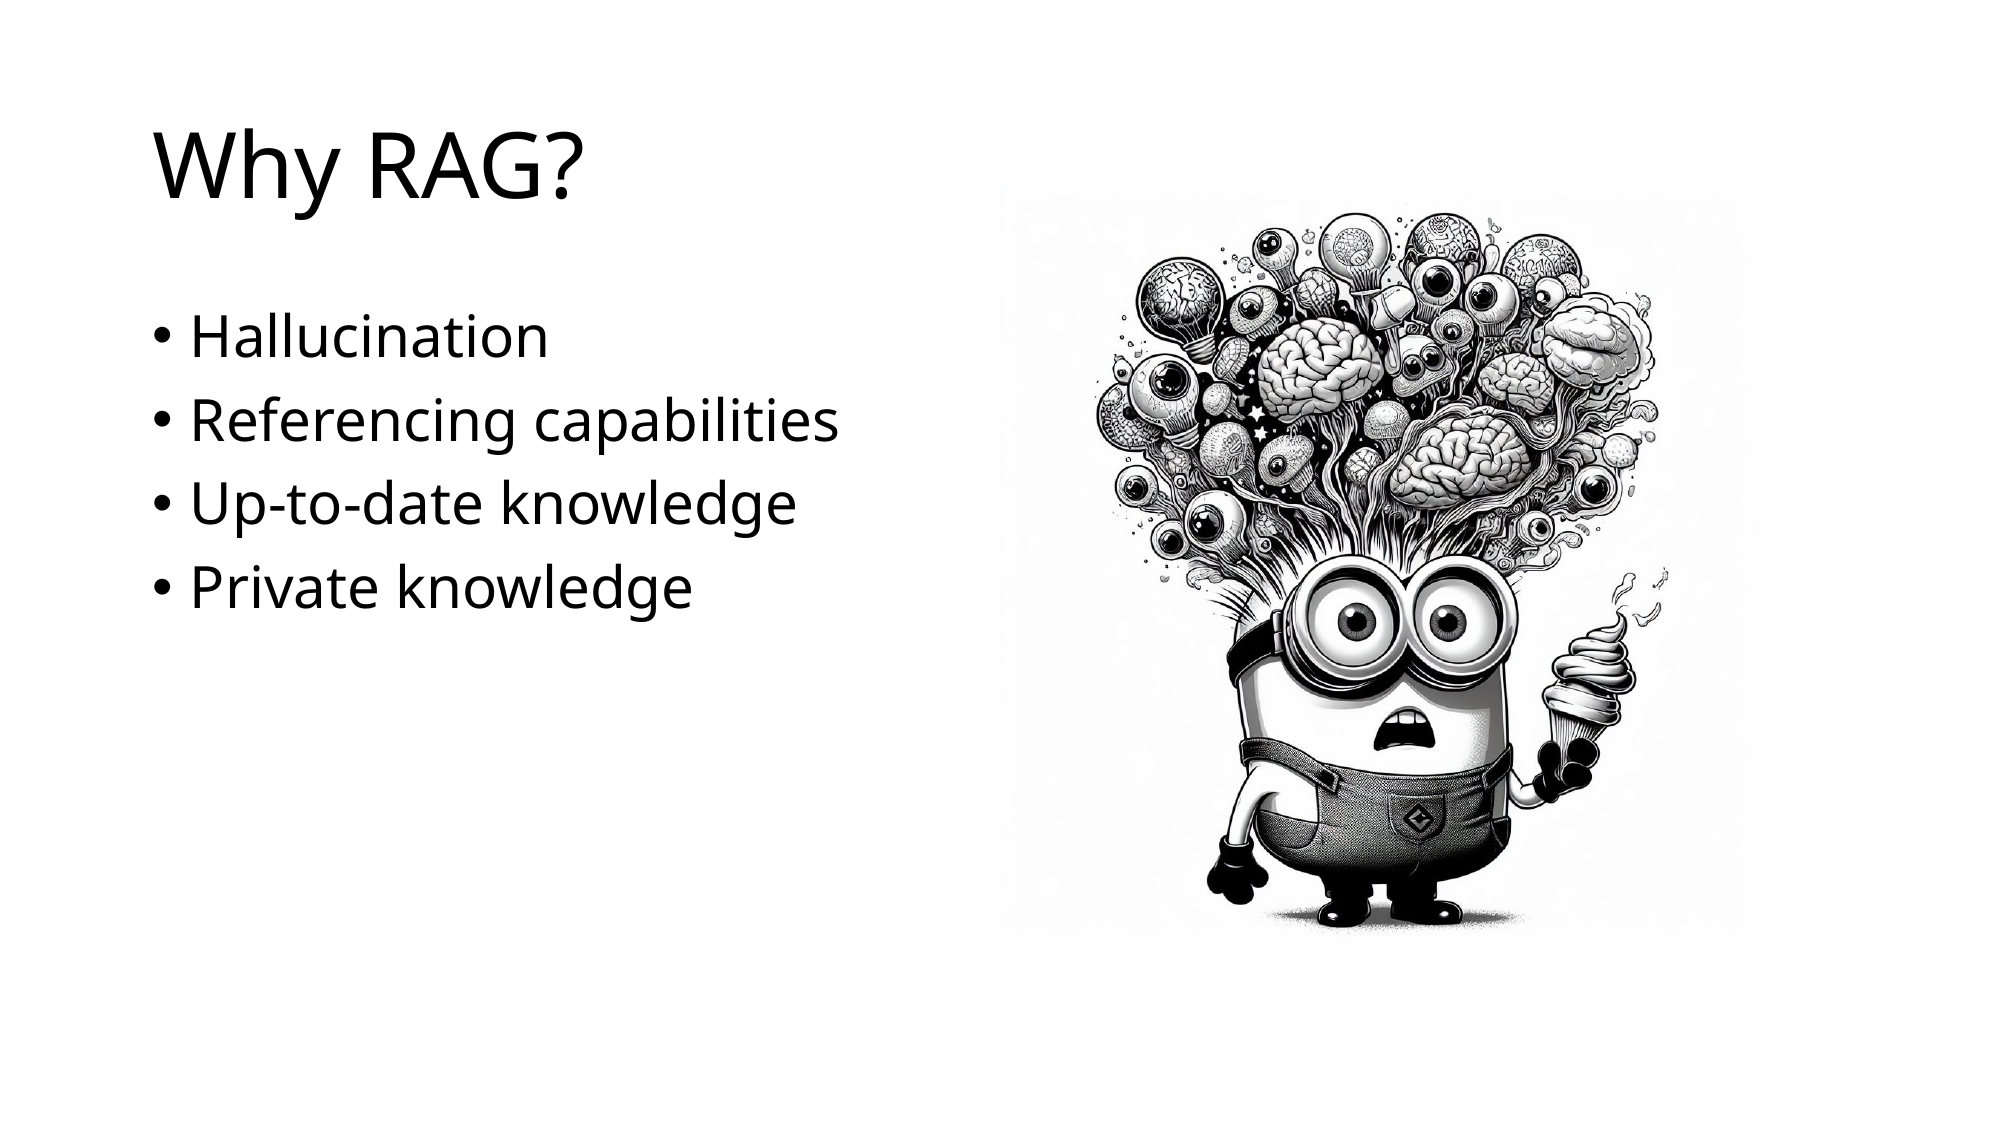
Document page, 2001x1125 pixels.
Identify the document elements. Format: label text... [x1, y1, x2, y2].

picture [999, 182, 1760, 943]
list Hallucination Referencing capabilities Up-to-date knowledge Private knowledge [137, 299, 1863, 1014]
title Why RAG? [137, 59, 1863, 278]
